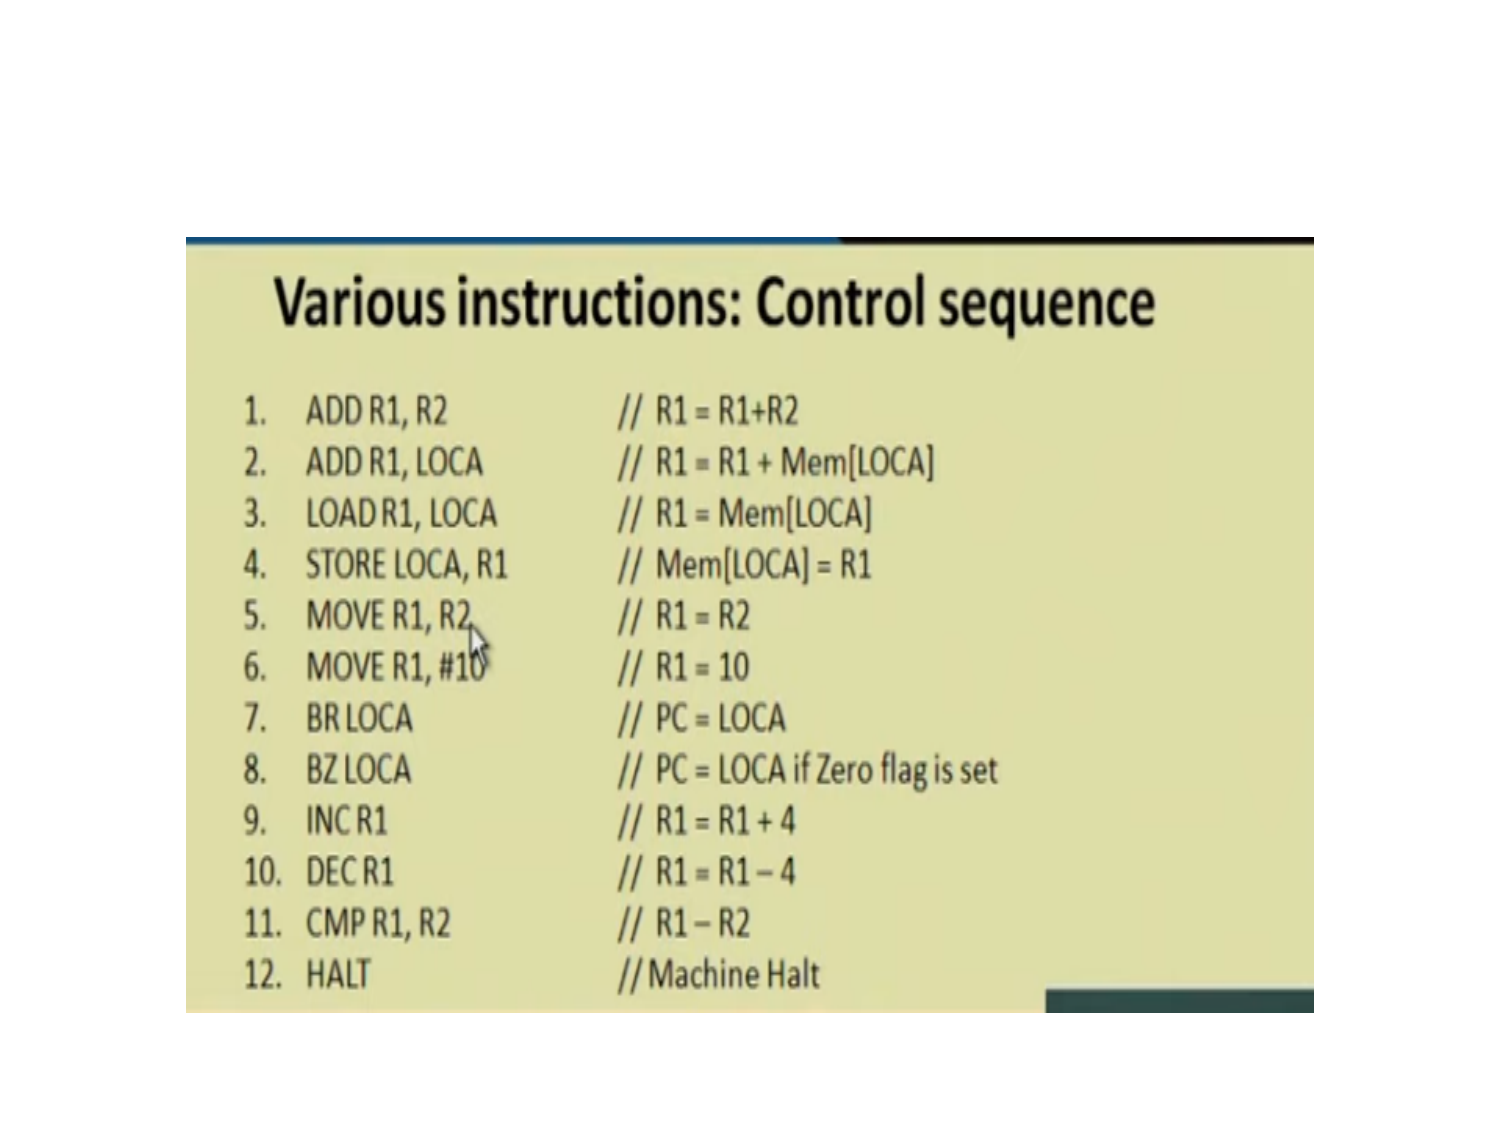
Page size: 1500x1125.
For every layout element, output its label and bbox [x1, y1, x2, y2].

picture [186, 237, 1314, 1013]
